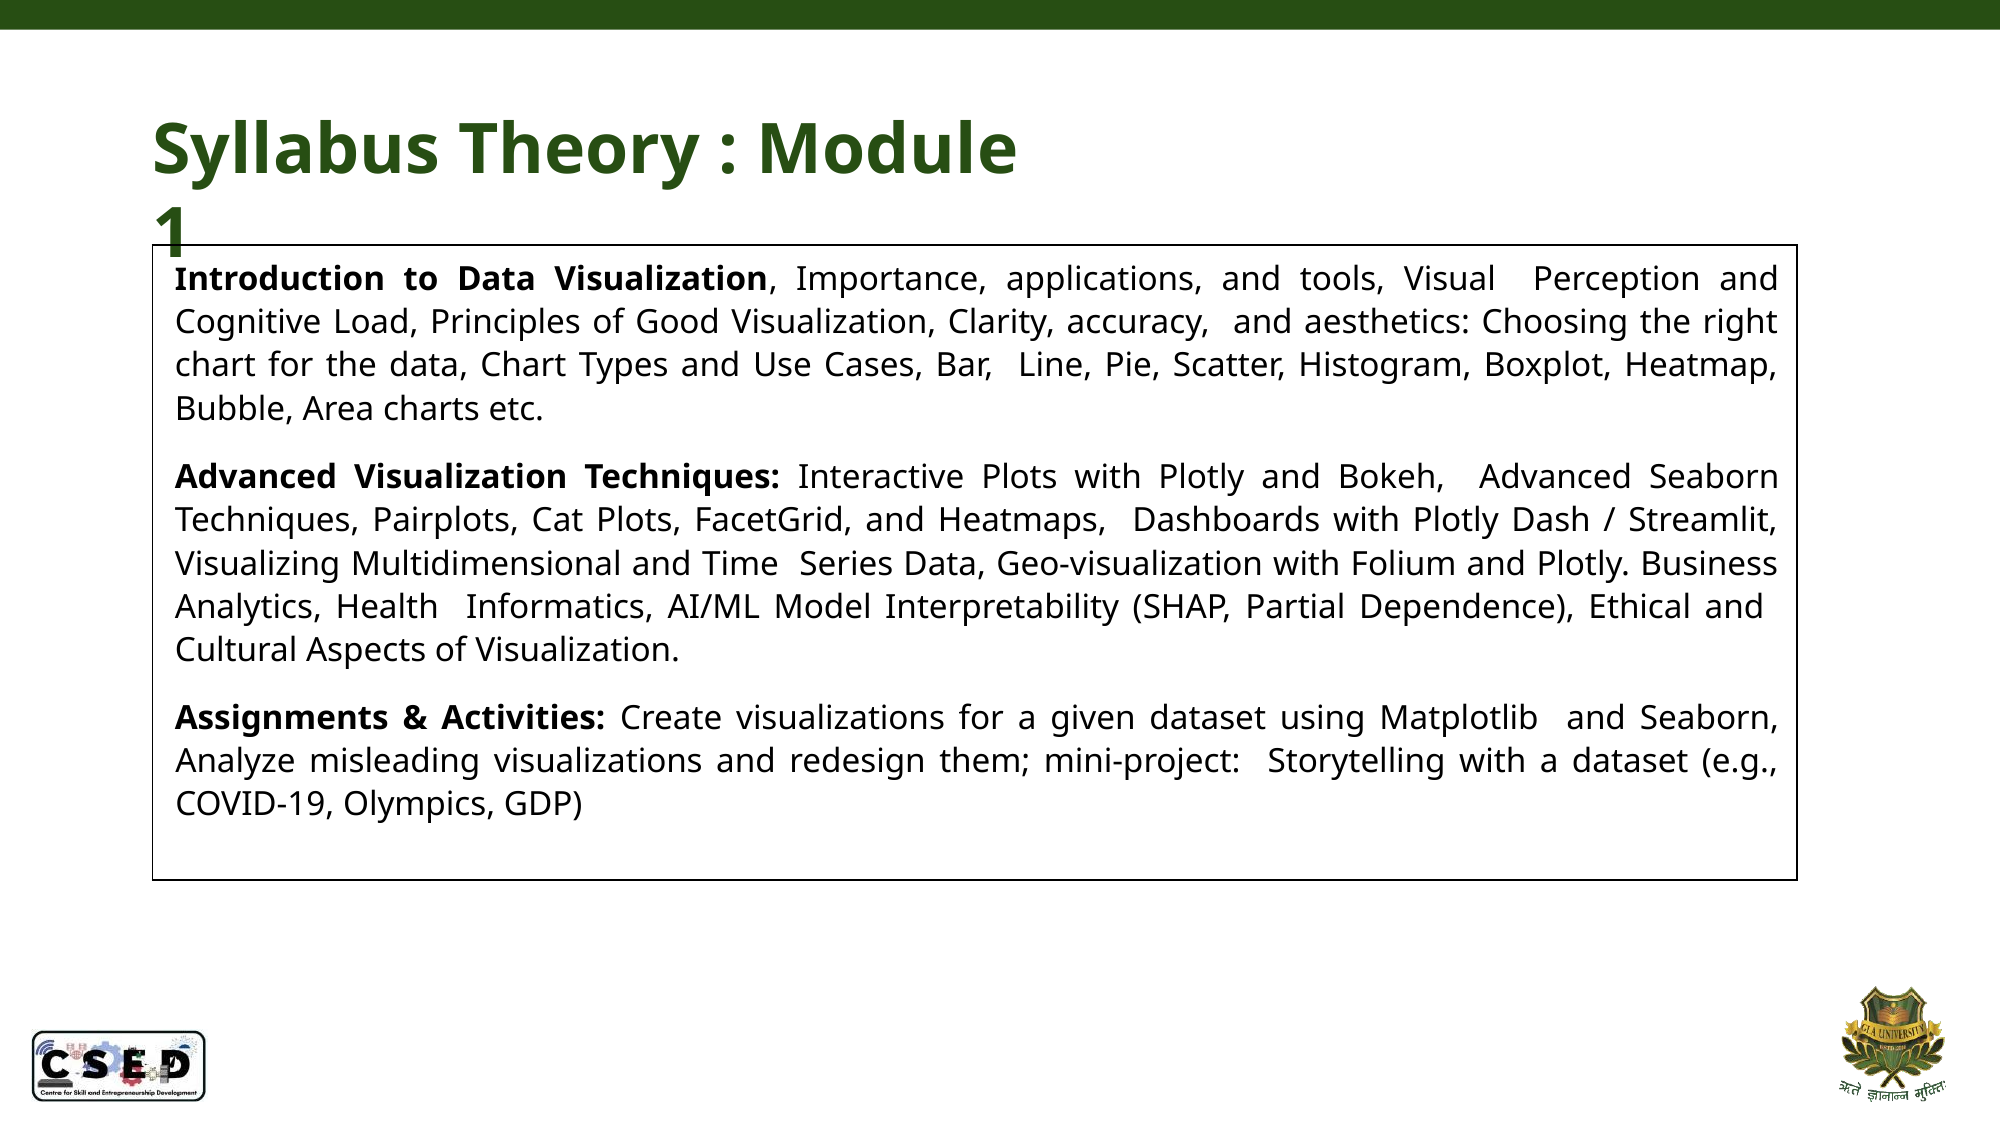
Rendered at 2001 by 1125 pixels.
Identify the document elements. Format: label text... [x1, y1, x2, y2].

table_header Introduction to Data Visualization, Importance, applications, and tools, Visual Perception and Cognitive Load, Principles of Good Visualization, Clarity, accuracy, and aesthetics: Choosing the right chart for the data, Chart Types and Use Cases, Bar, Line, Pie, Scatter, Histogram, Boxplot, Heatmap, Bubble, Area charts etc. Advanced Visualization Techniques: Interactive Plots with Plotly and Bokeh, Advanced Seaborn Techniques, Pairplots, Cat Plots, FacetGrid, and Heatmaps, Dashboards with Plotly Dash / Streamlit, Visualizing Multidimensional and Time Series Data, Geo-visualization with Folium and Plotly. Business Analytics, Health Informatics, AI/ML Model Interpretability (SHAP, Partial Dependence), Ethical and Cultural Aspects of Visualization. Assignments & Activities: Create visualizations for a given dataset using Matplotlib and Seaborn, Analyze misleading visualizations and redesign them; mini-project: Storytelling with a dataset (e.g., COVID-19, Olympics, GDP) [153, 246, 1796, 879]
title Syllabus Theory : Module 1 [109, 64, 1071, 292]
picture [1838, 986, 1946, 1102]
picture [30, 1029, 208, 1102]
text_box [0, 0, 2000, 30]
